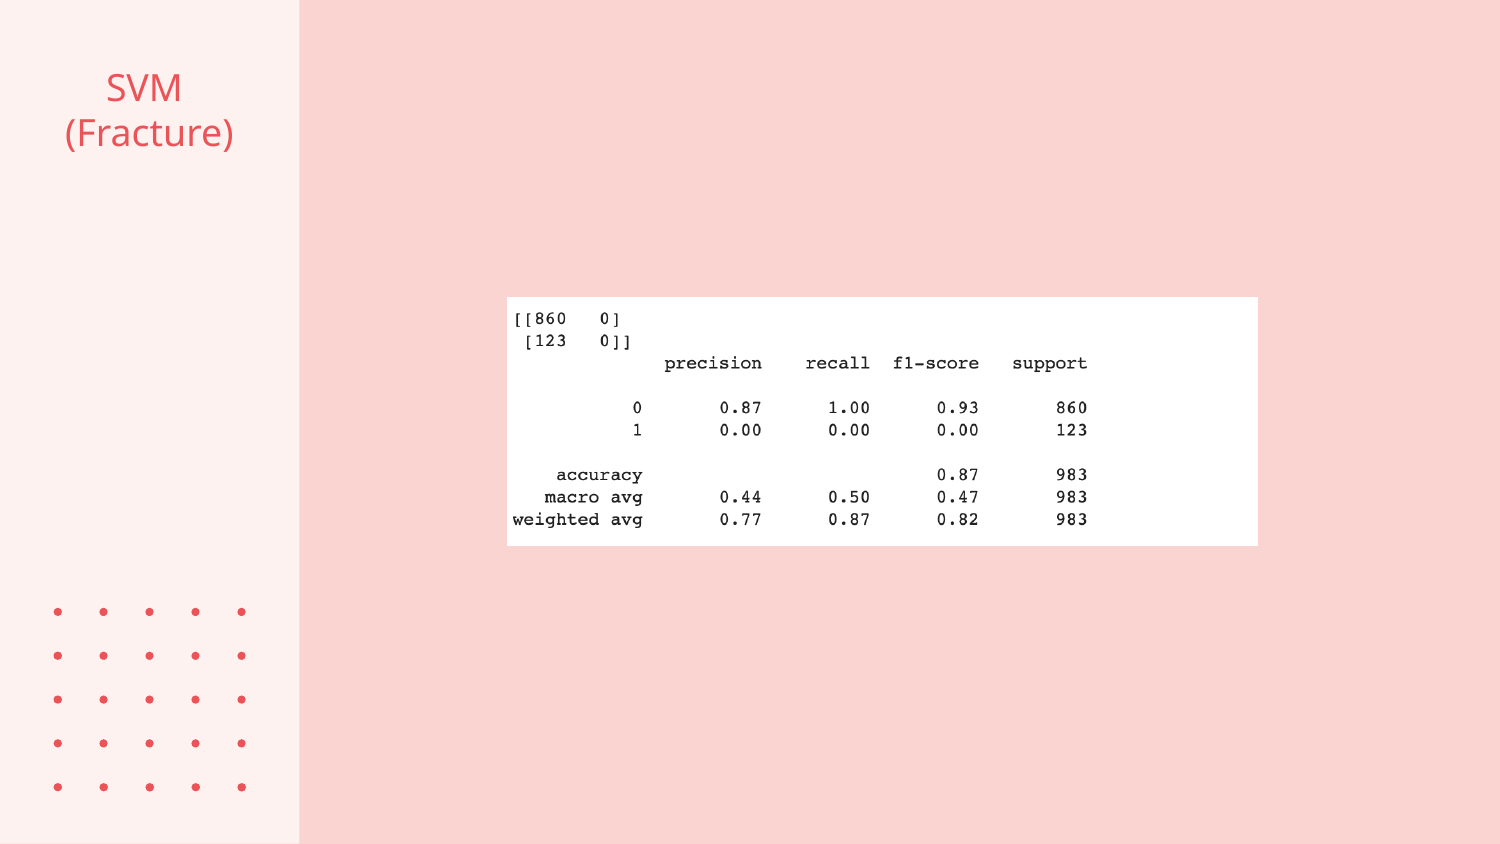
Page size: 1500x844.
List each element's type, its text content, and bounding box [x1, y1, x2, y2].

title SVM (Fracture) [0, 65, 508, 153]
picture [506, 297, 1258, 547]
